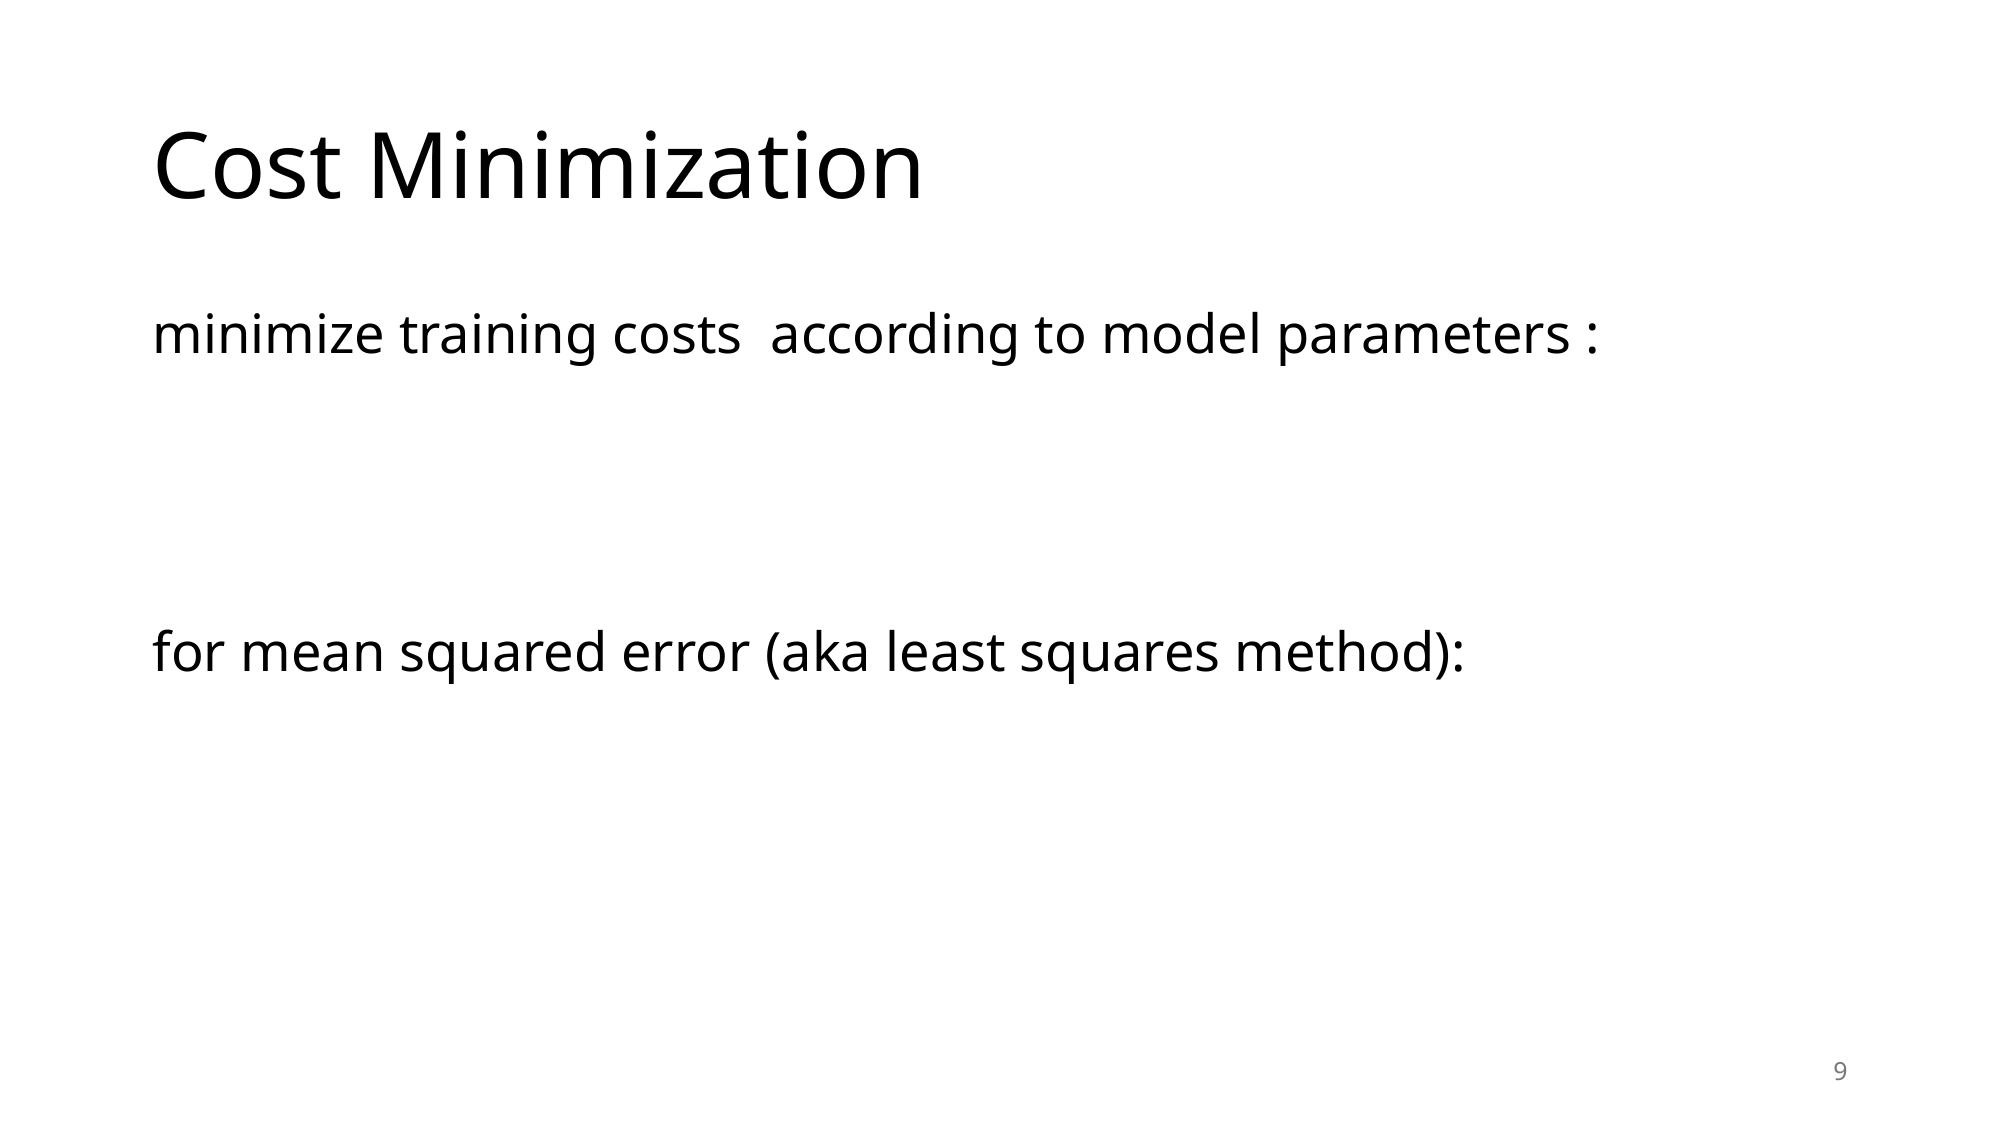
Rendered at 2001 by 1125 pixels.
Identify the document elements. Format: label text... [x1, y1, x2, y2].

title Cost Minimization [137, 59, 1863, 278]
slide_number 9 [1412, 1042, 1863, 1103]
